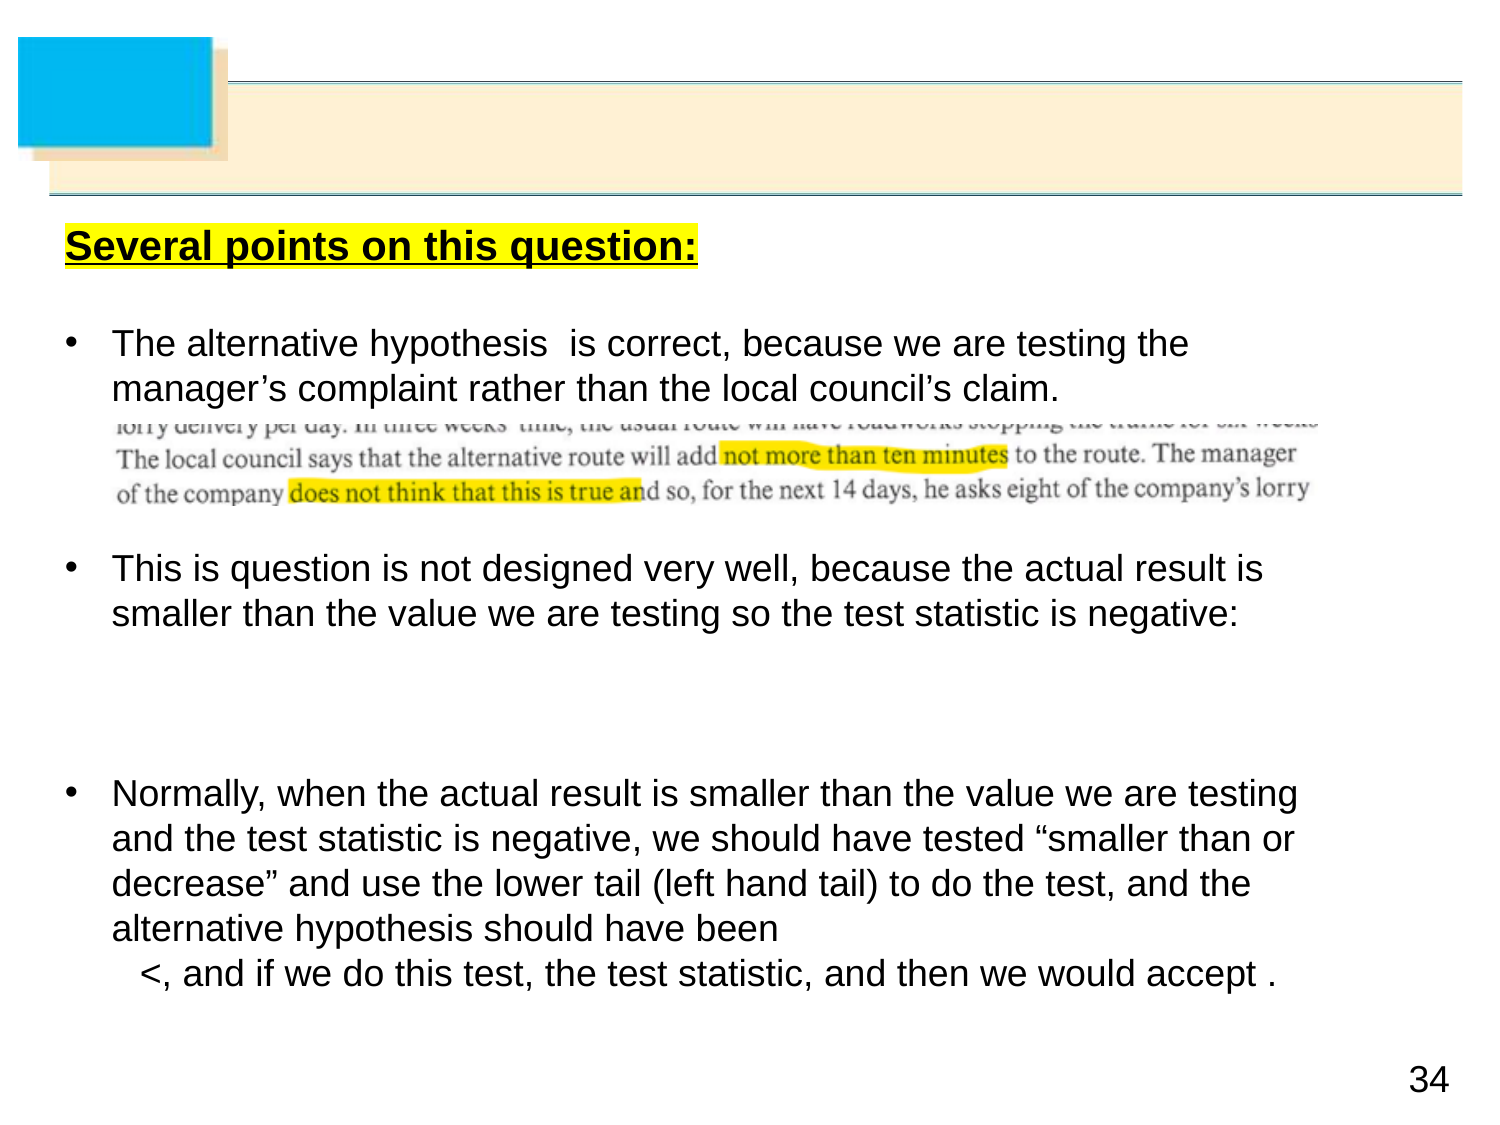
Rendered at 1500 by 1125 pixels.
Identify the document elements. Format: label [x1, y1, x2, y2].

picture [18, 37, 1463, 196]
picture [82, 424, 1318, 506]
